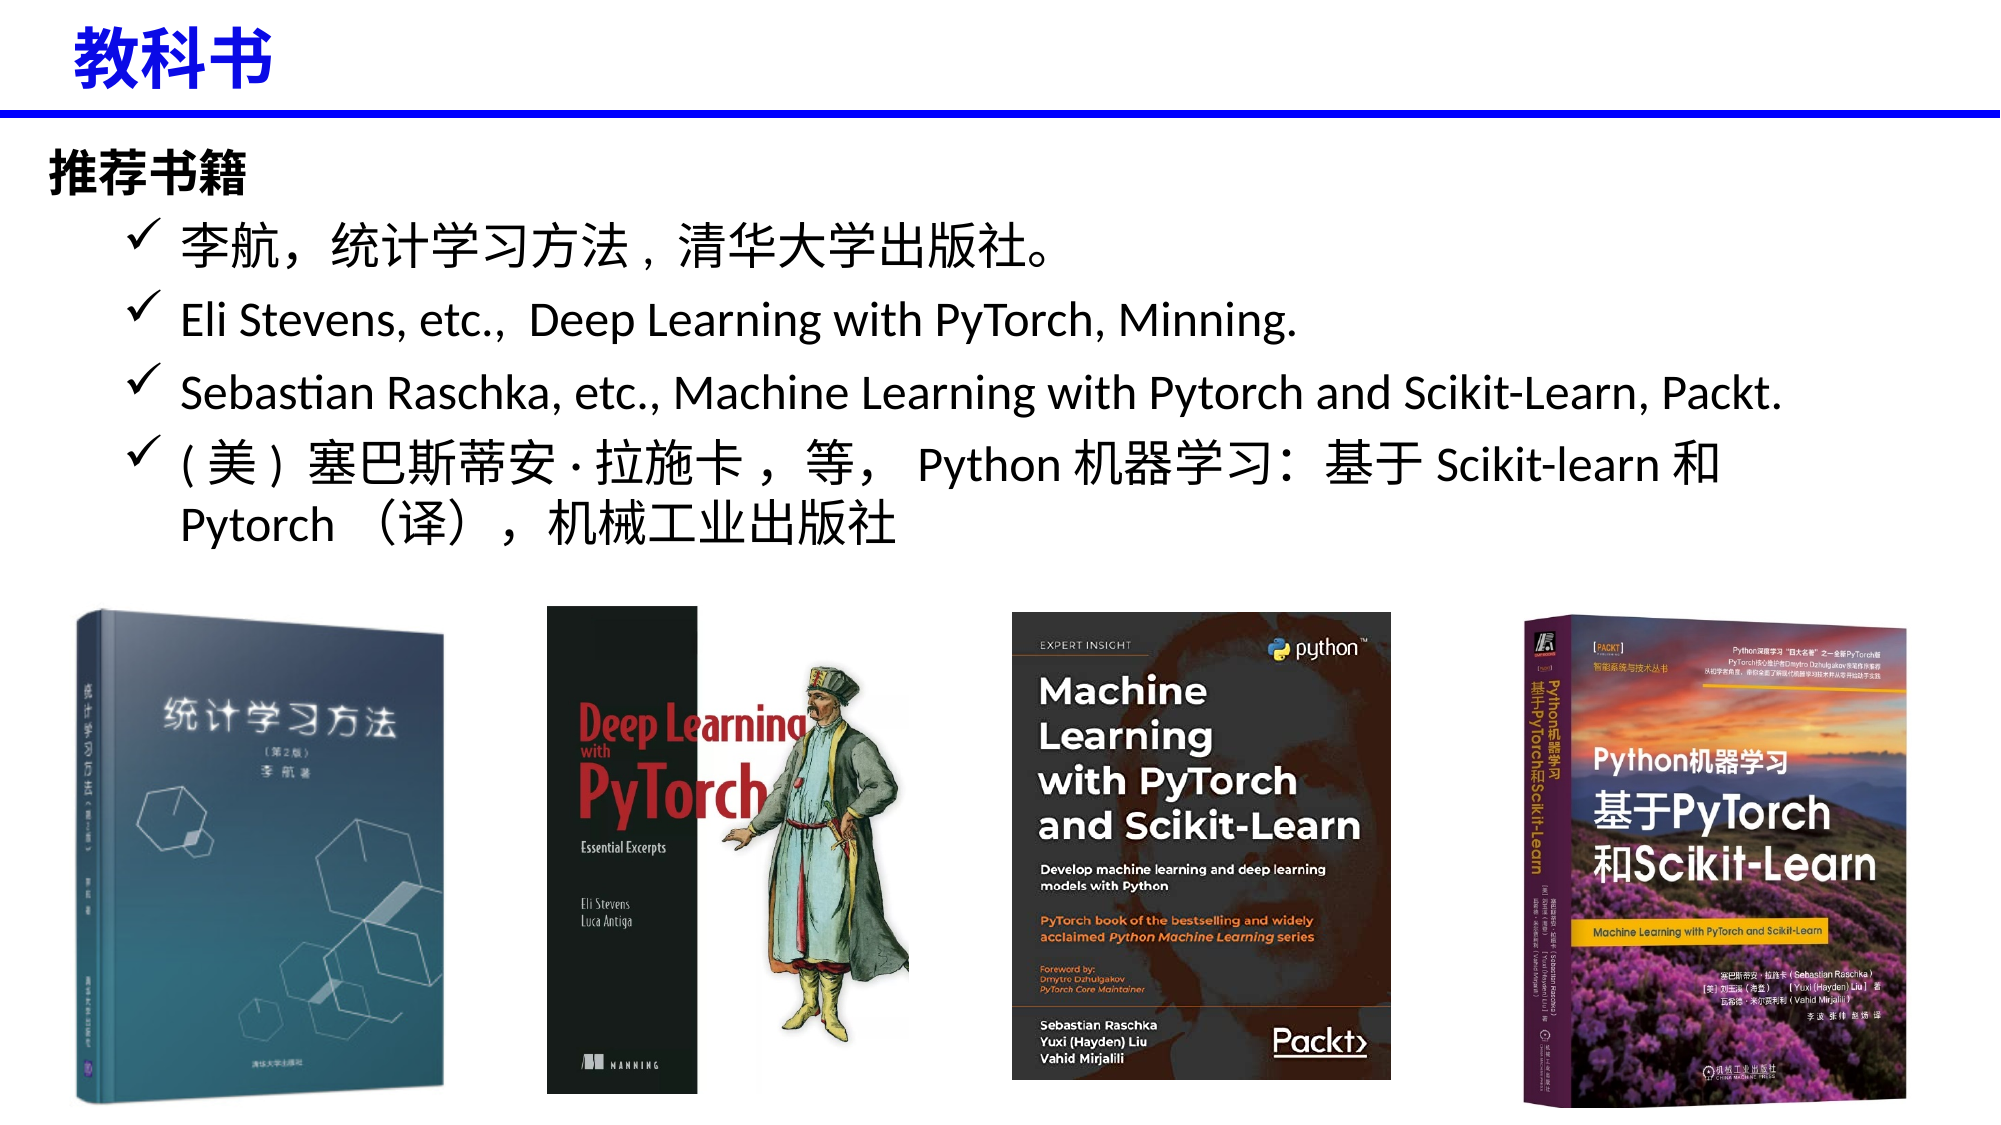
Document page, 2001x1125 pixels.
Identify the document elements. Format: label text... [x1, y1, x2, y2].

text_box 教科书 [59, 8, 1308, 104]
picture [1012, 612, 1391, 1080]
picture [1520, 612, 1912, 1108]
picture [547, 599, 909, 1094]
picture [59, 599, 466, 1110]
text_box 推荐书籍 李航，统计学习方法, 清华大学出版社。 Eli Stevens, etc., Deep Learning with PyTorch, Minning. Sebastian Raschka, etc., Machine Learning with Pytorch and Scikit-Learn, Packt. (美) 塞巴斯蒂安·拉施卡 ，等，Python机器学习：基于Scikit-learn和Pytorch（译），机械工业出版社 [33, 134, 1912, 560]
